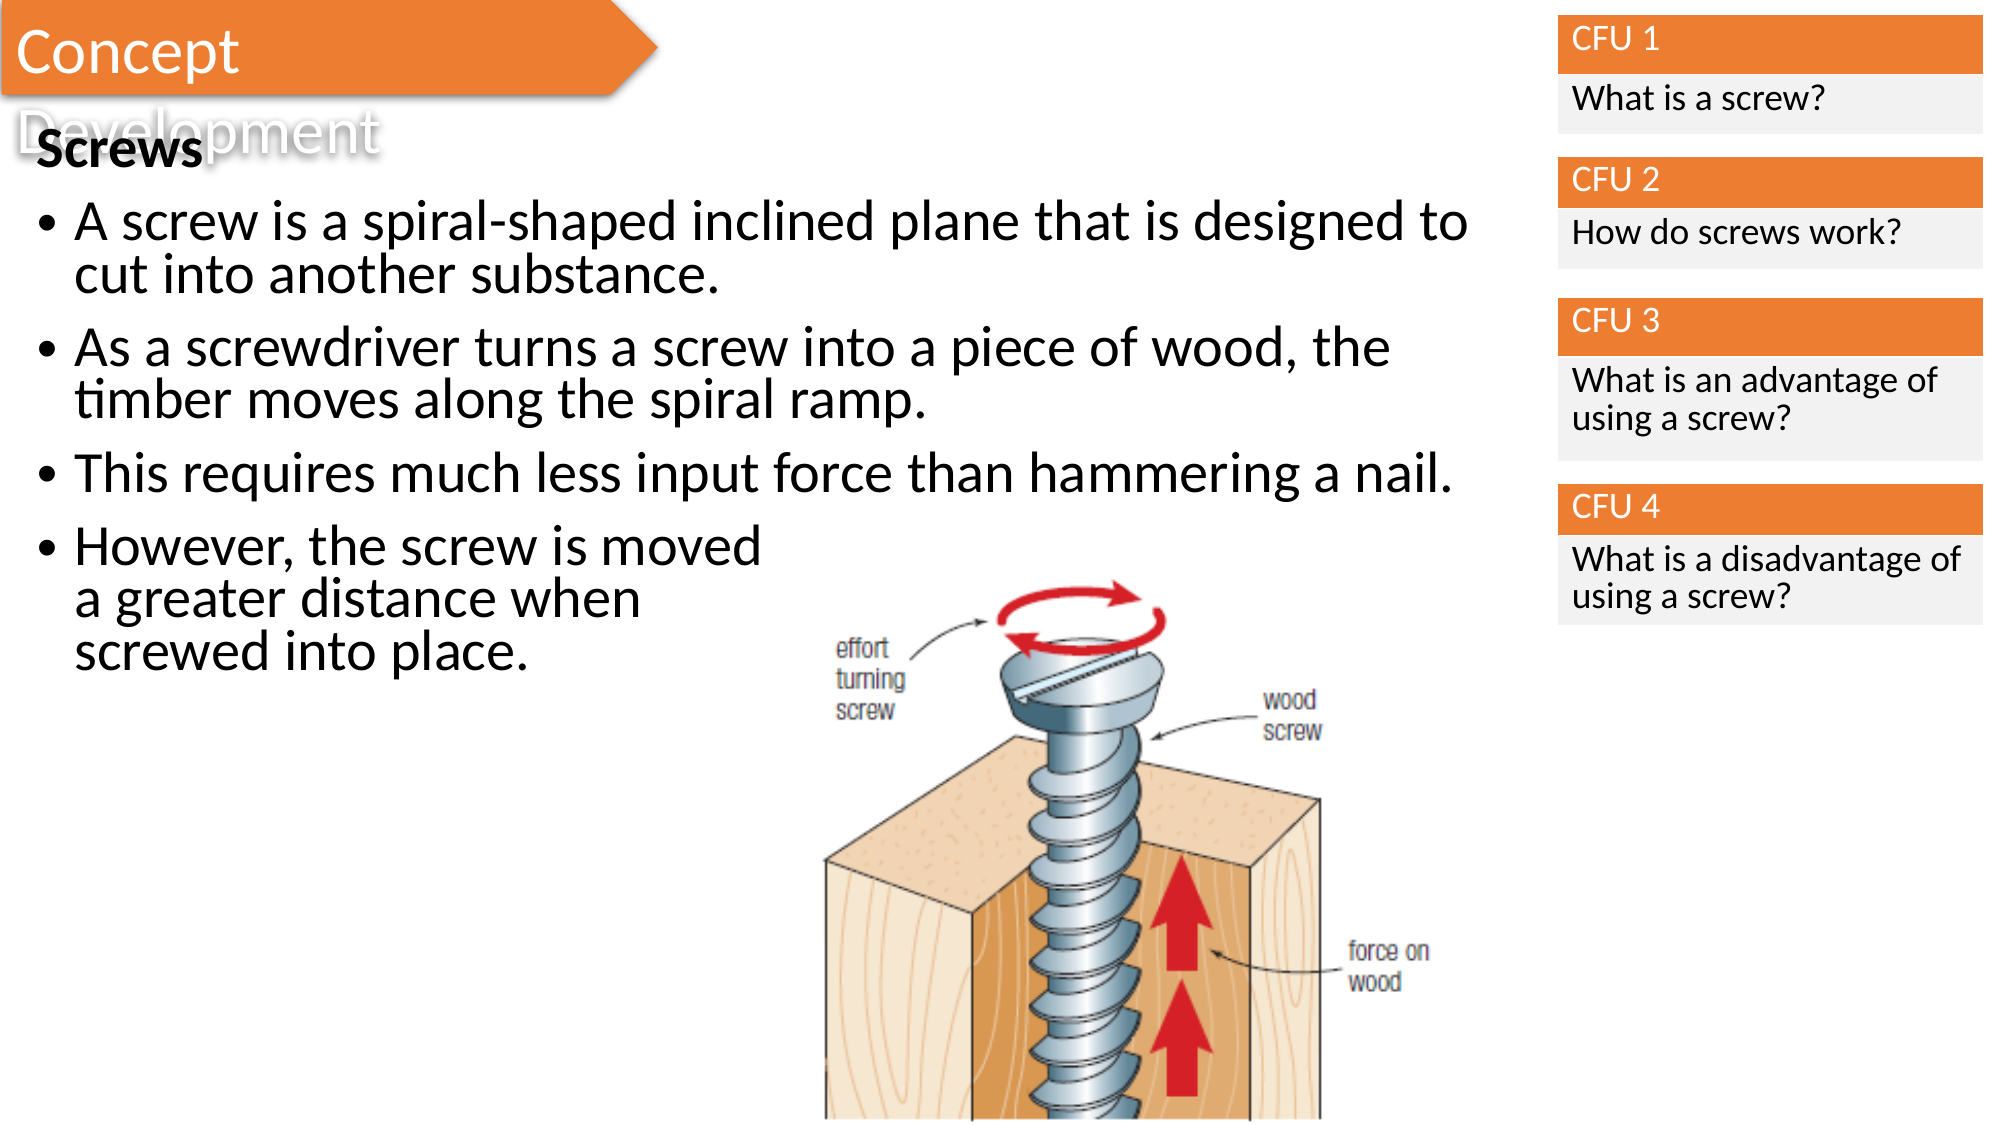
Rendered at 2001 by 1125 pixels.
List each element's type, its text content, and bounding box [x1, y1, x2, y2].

table_cell How do screws work? [1558, 209, 1983, 269]
table_header CFU 4 [1558, 484, 1983, 535]
table_header CFU 2 [1558, 157, 1983, 208]
table_header CFU 1 [1558, 15, 1983, 74]
table_cell What is a disadvantage of using a screw? [1558, 536, 1983, 625]
table_cell What is an advantage of using a screw? [1558, 358, 1983, 461]
text_box Concept Development [1, 0, 658, 95]
table_header CFU 3 [1558, 298, 1983, 356]
list Screws A screw is a spiral-shaped inclined plane that is designed to cut into another substance. As a screwdriver turns a screw into a piece of wood, the timber moves along the spiral ramp. This requires much less input force than hammering a nail. However, the screw is moved a greater distance when screwed into place. [21, 118, 1542, 858]
table_cell What is a screw? [1558, 75, 1983, 134]
picture [805, 576, 1441, 1125]
